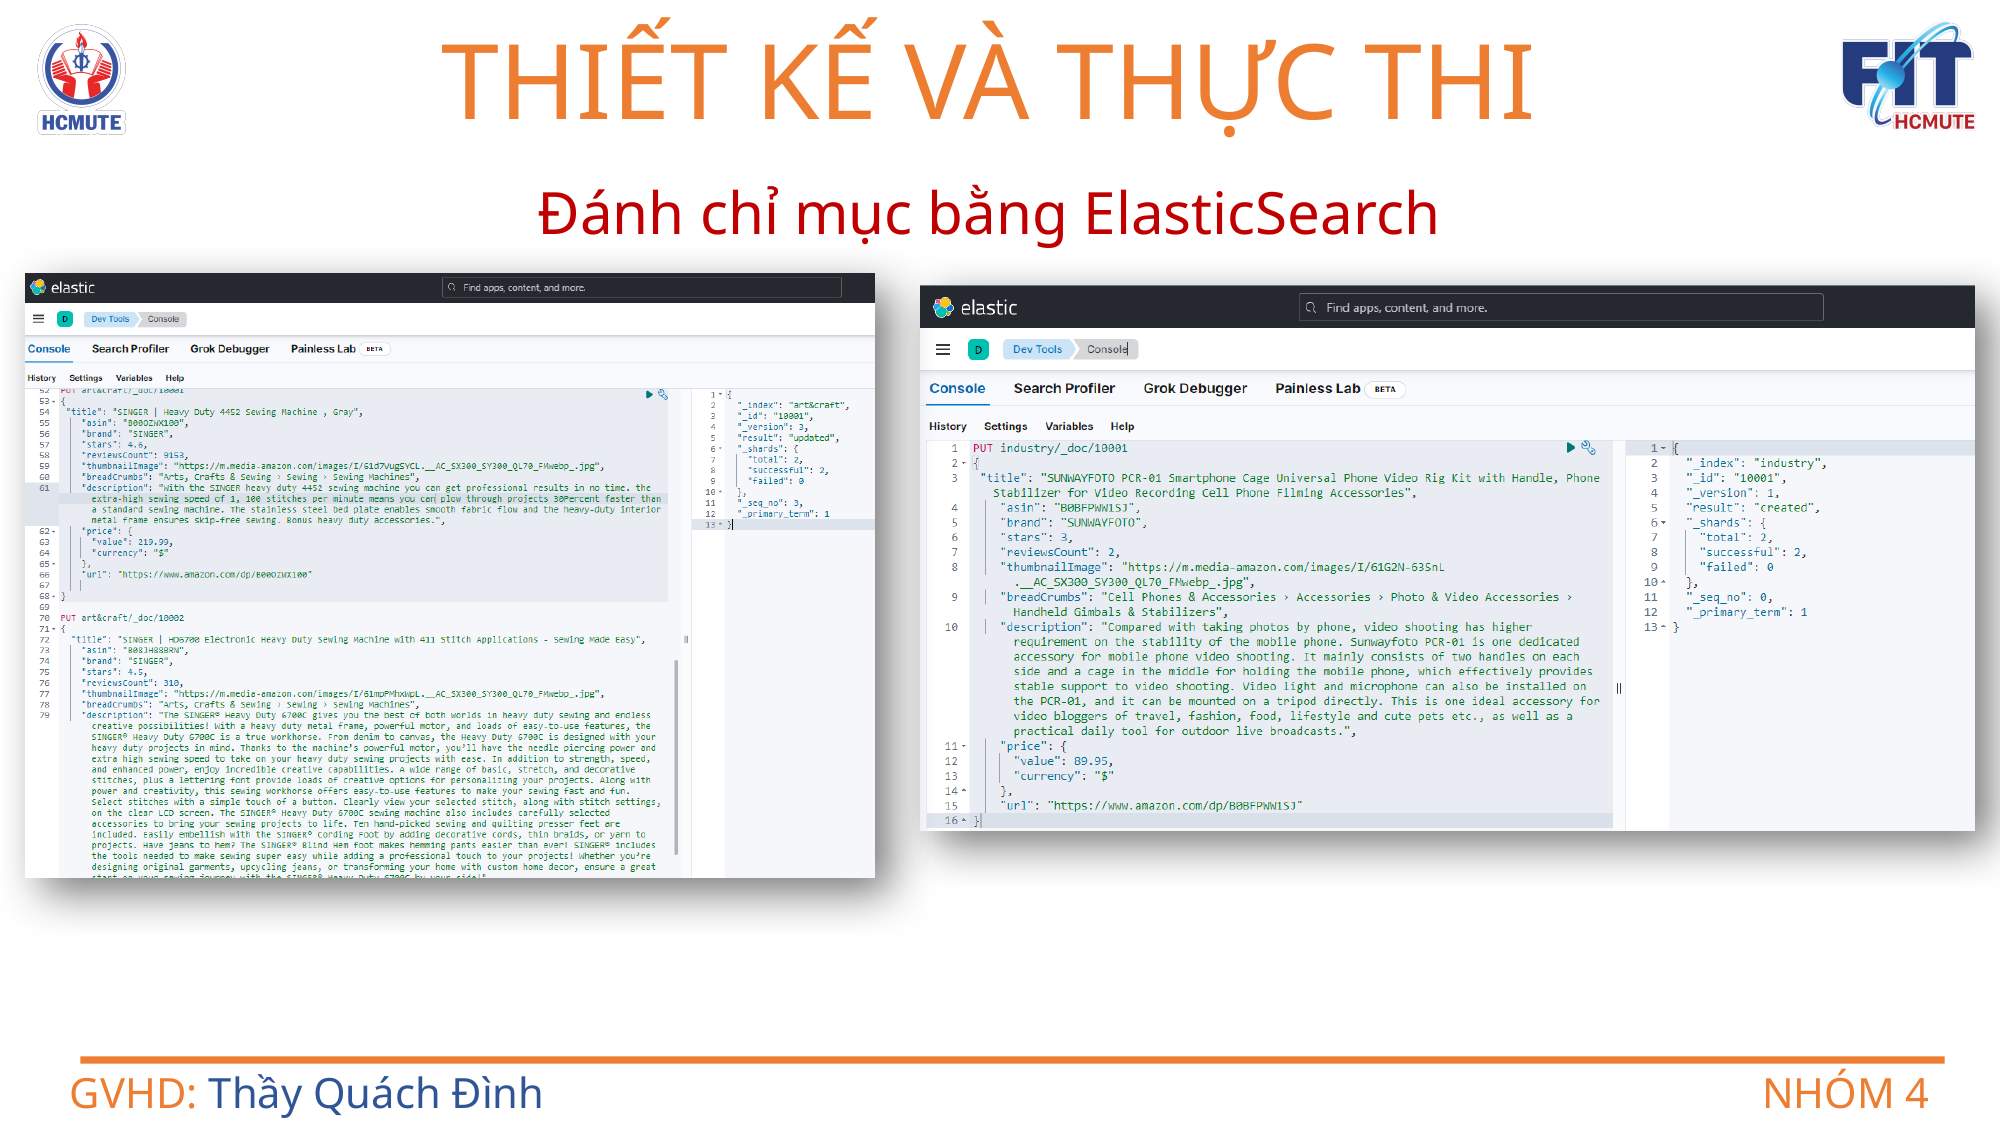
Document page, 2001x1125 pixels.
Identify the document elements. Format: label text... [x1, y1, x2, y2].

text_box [55, 1056, 1945, 1125]
text_box THIẾT KẾ VÀ THỰC THI [290, 22, 1687, 146]
picture [23, 22, 138, 137]
picture [1840, 19, 1977, 132]
picture [920, 285, 1975, 831]
picture [25, 273, 875, 878]
text_box Đánh chỉ mục bằng ElasticSearch [449, 168, 1528, 254]
